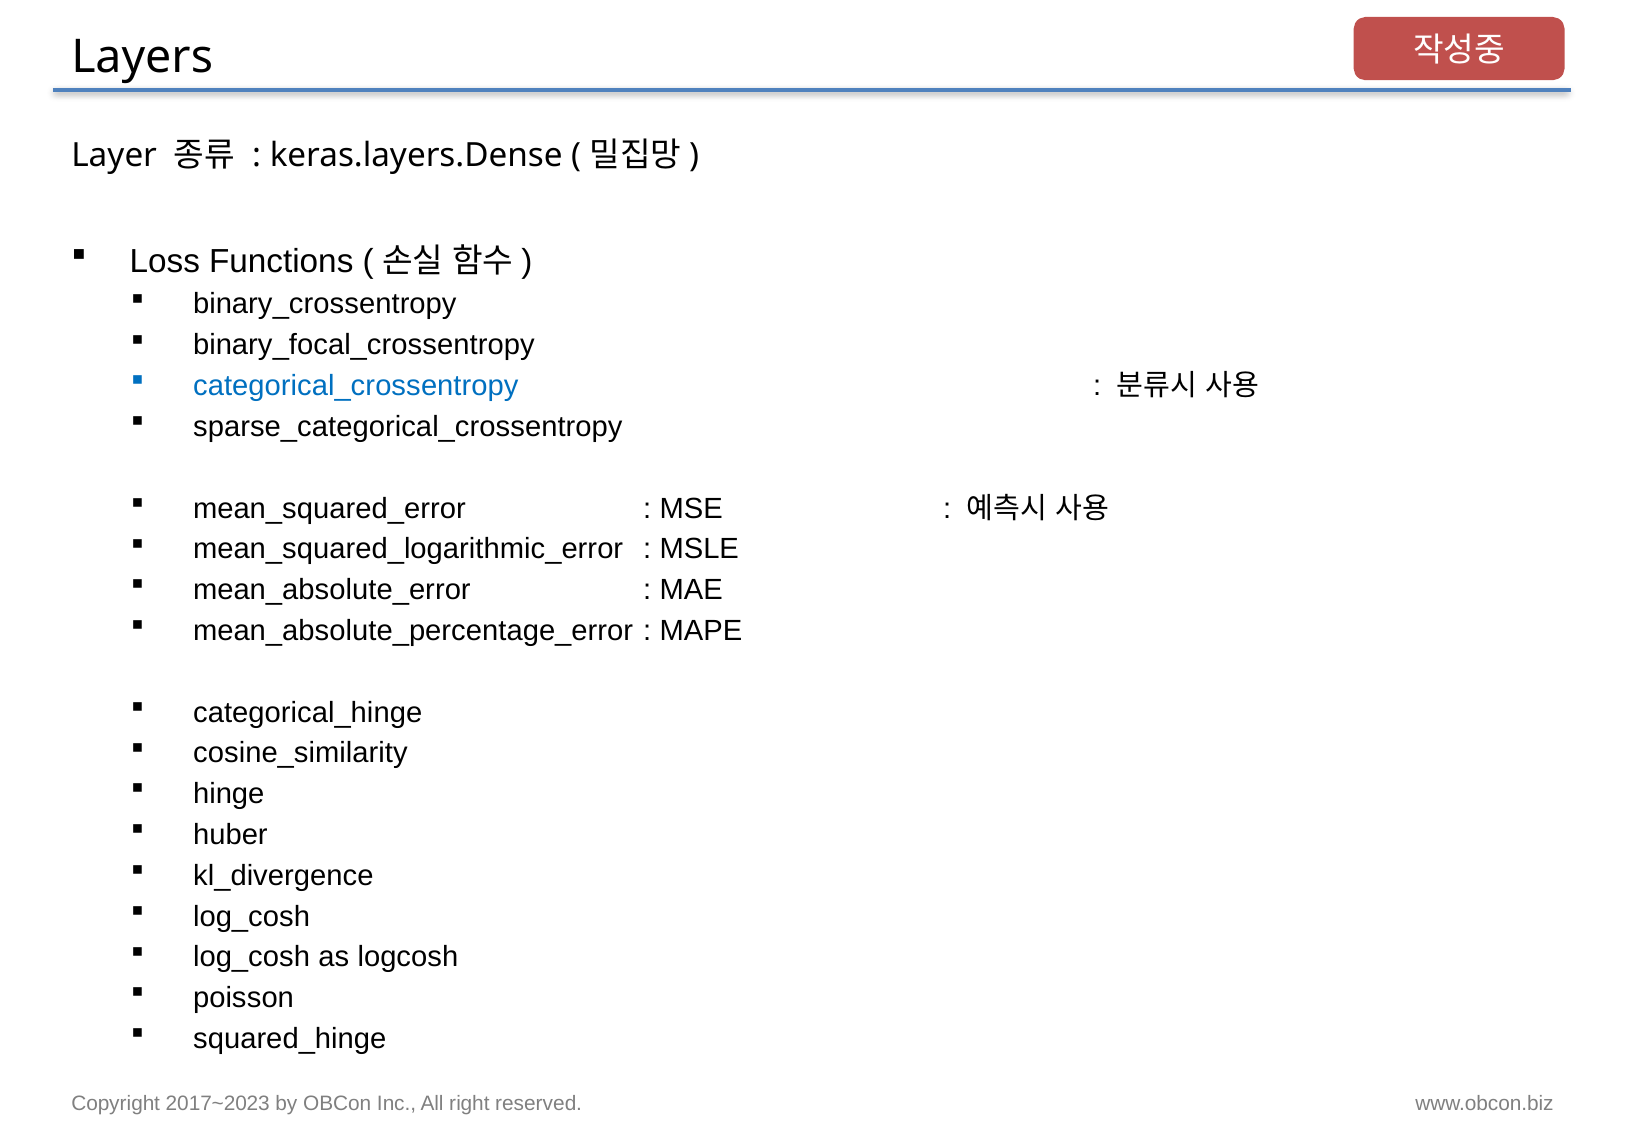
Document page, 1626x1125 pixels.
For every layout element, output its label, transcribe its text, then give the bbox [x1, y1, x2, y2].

list Layer 종류 : keras.layers.Dense (밀집망) [56, 125, 1569, 181]
text_box 작성중 [1353, 16, 1565, 81]
text_box Loss Functions (손실 함수) binary_crossentropy binary_focal_crossentropy categorical_crossentropy : 분류시 사용 sparse_categorical_crossentropy mean_squared_error : MSE : 예측시 사용 mean_squared_logarithmic_error : MSLE mean_absolute_error : MAE mean_absolute_percentage_error : MAPE categorical_hinge cosine_similarity hinge huber kl_divergence log_cosh log_cosh as logcosh poisson squared_hinge [56, 231, 1569, 1062]
title Layers [56, 19, 1569, 90]
